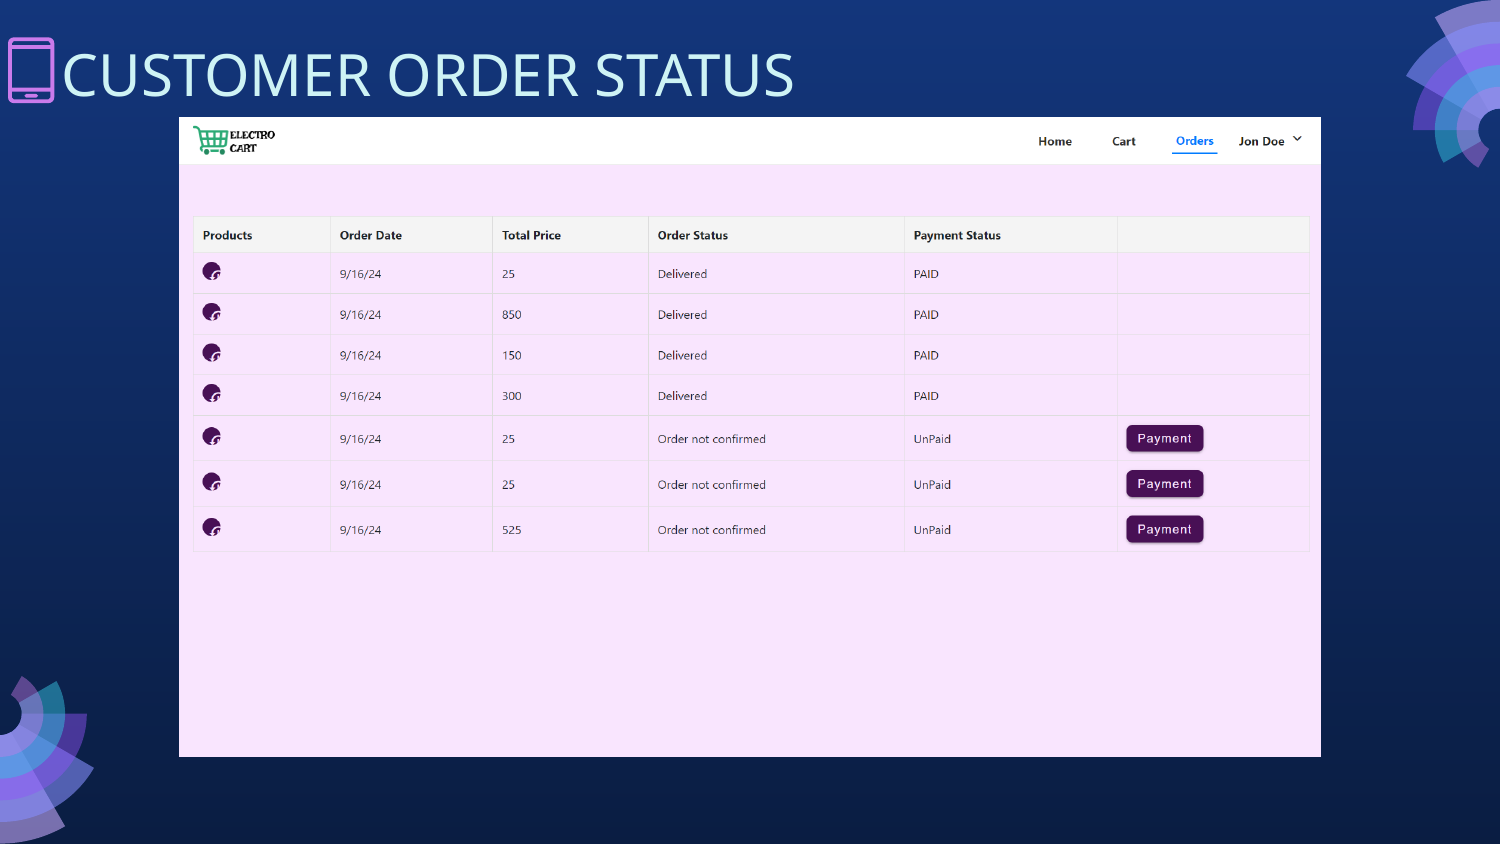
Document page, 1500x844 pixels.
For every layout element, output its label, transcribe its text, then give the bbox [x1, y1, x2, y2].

title CUSTOMER ORDER STATUS [46, 23, 1311, 118]
picture [178, 117, 1321, 757]
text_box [7, 37, 55, 104]
